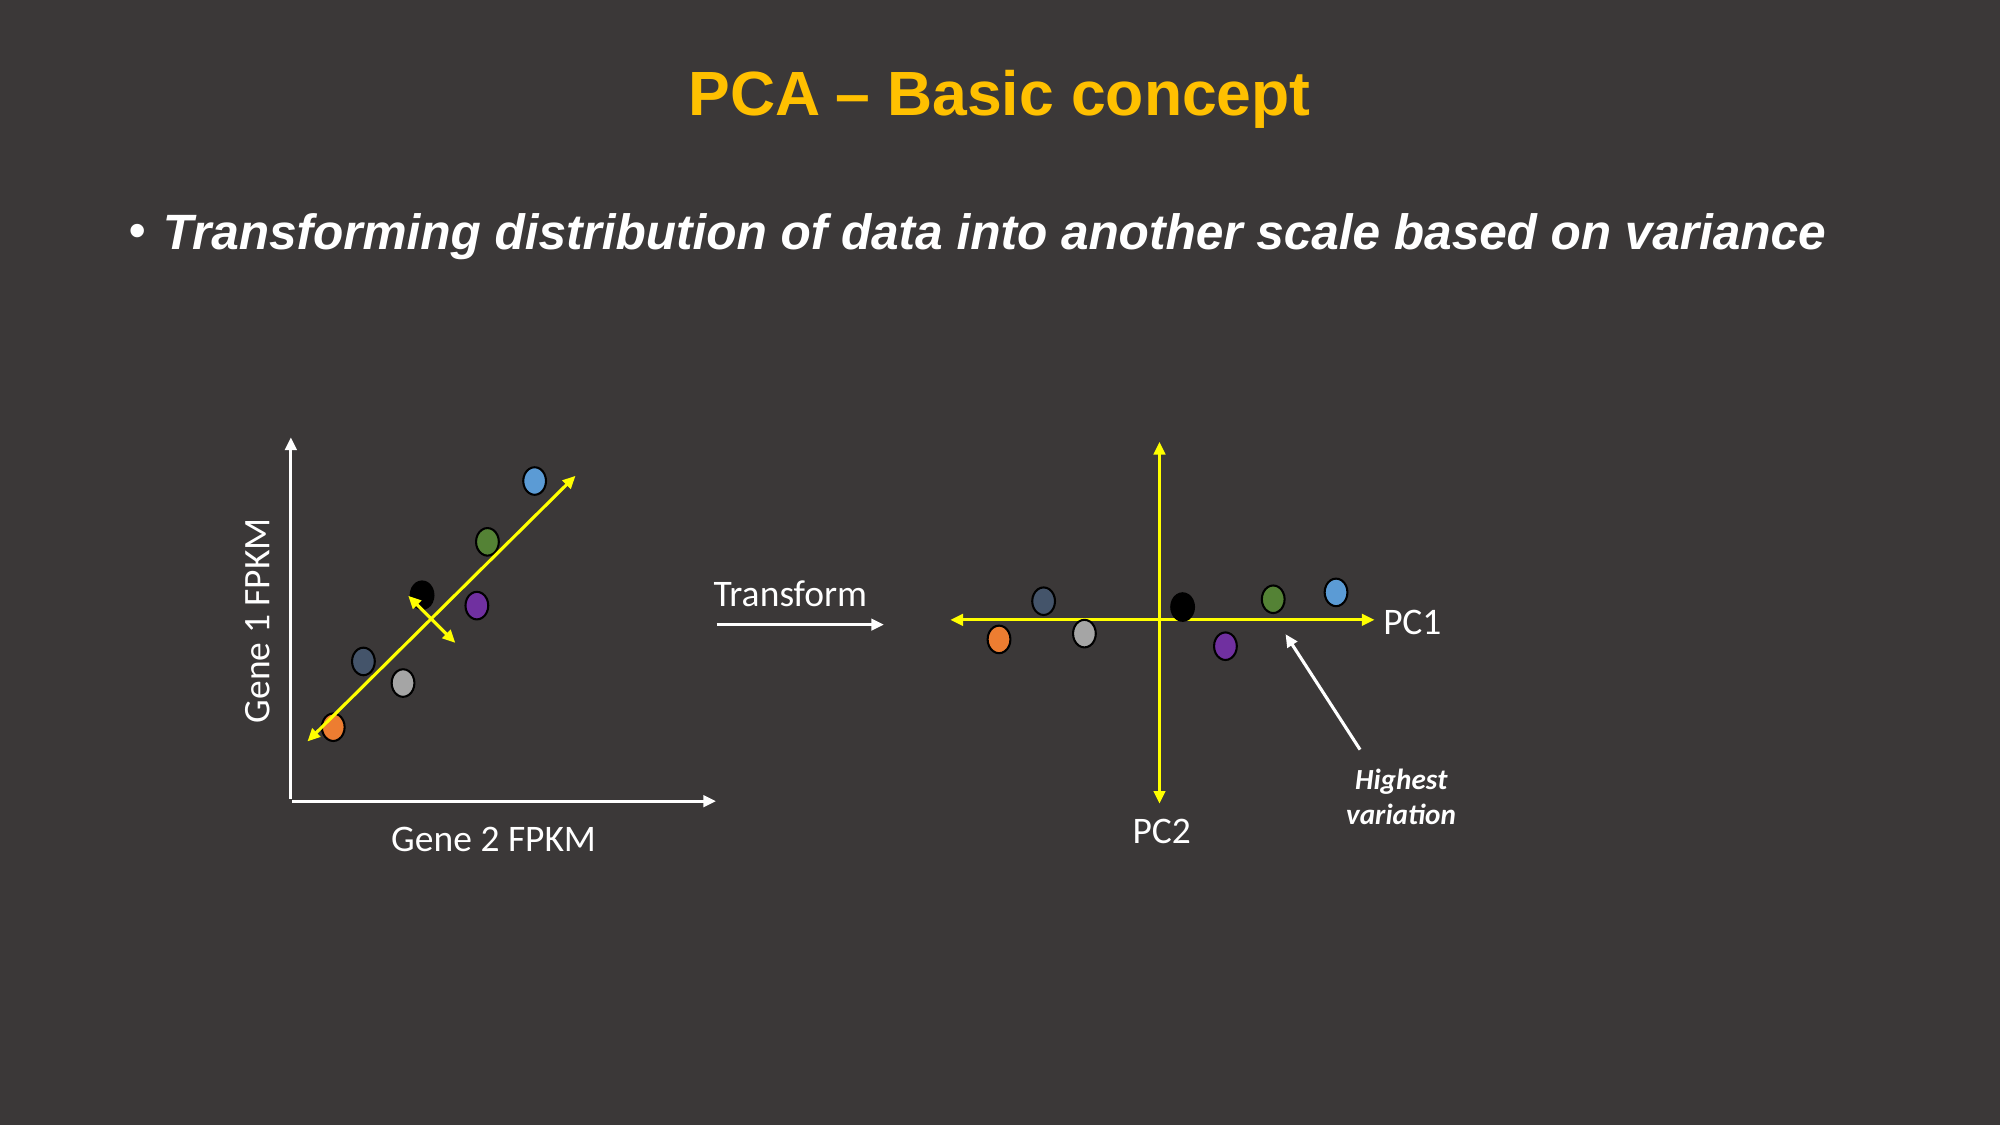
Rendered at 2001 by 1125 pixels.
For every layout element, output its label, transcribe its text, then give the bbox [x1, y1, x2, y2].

list Transforming distribution of data into another scale based on variance [113, 199, 1885, 307]
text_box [1285, 634, 1361, 750]
text_box [1213, 631, 1238, 662]
text_box [1031, 586, 1057, 617]
text_box Transform [696, 561, 885, 622]
text_box PC1 [1357, 589, 1468, 650]
title PCA – Basic concept [137, 49, 1863, 142]
text_box Gene 1 FPKM [224, 488, 285, 754]
text_box PC2 [1106, 798, 1218, 859]
text_box [1071, 620, 1097, 649]
text_box Gene 2 FPKM [363, 806, 625, 866]
text_box [523, 466, 547, 476]
text_box [1260, 584, 1286, 615]
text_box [307, 476, 576, 742]
text_box [1323, 577, 1349, 608]
text_box [986, 624, 1012, 655]
text_box Highest variation [1307, 752, 1496, 838]
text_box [408, 596, 456, 643]
text_box [1170, 592, 1196, 619]
